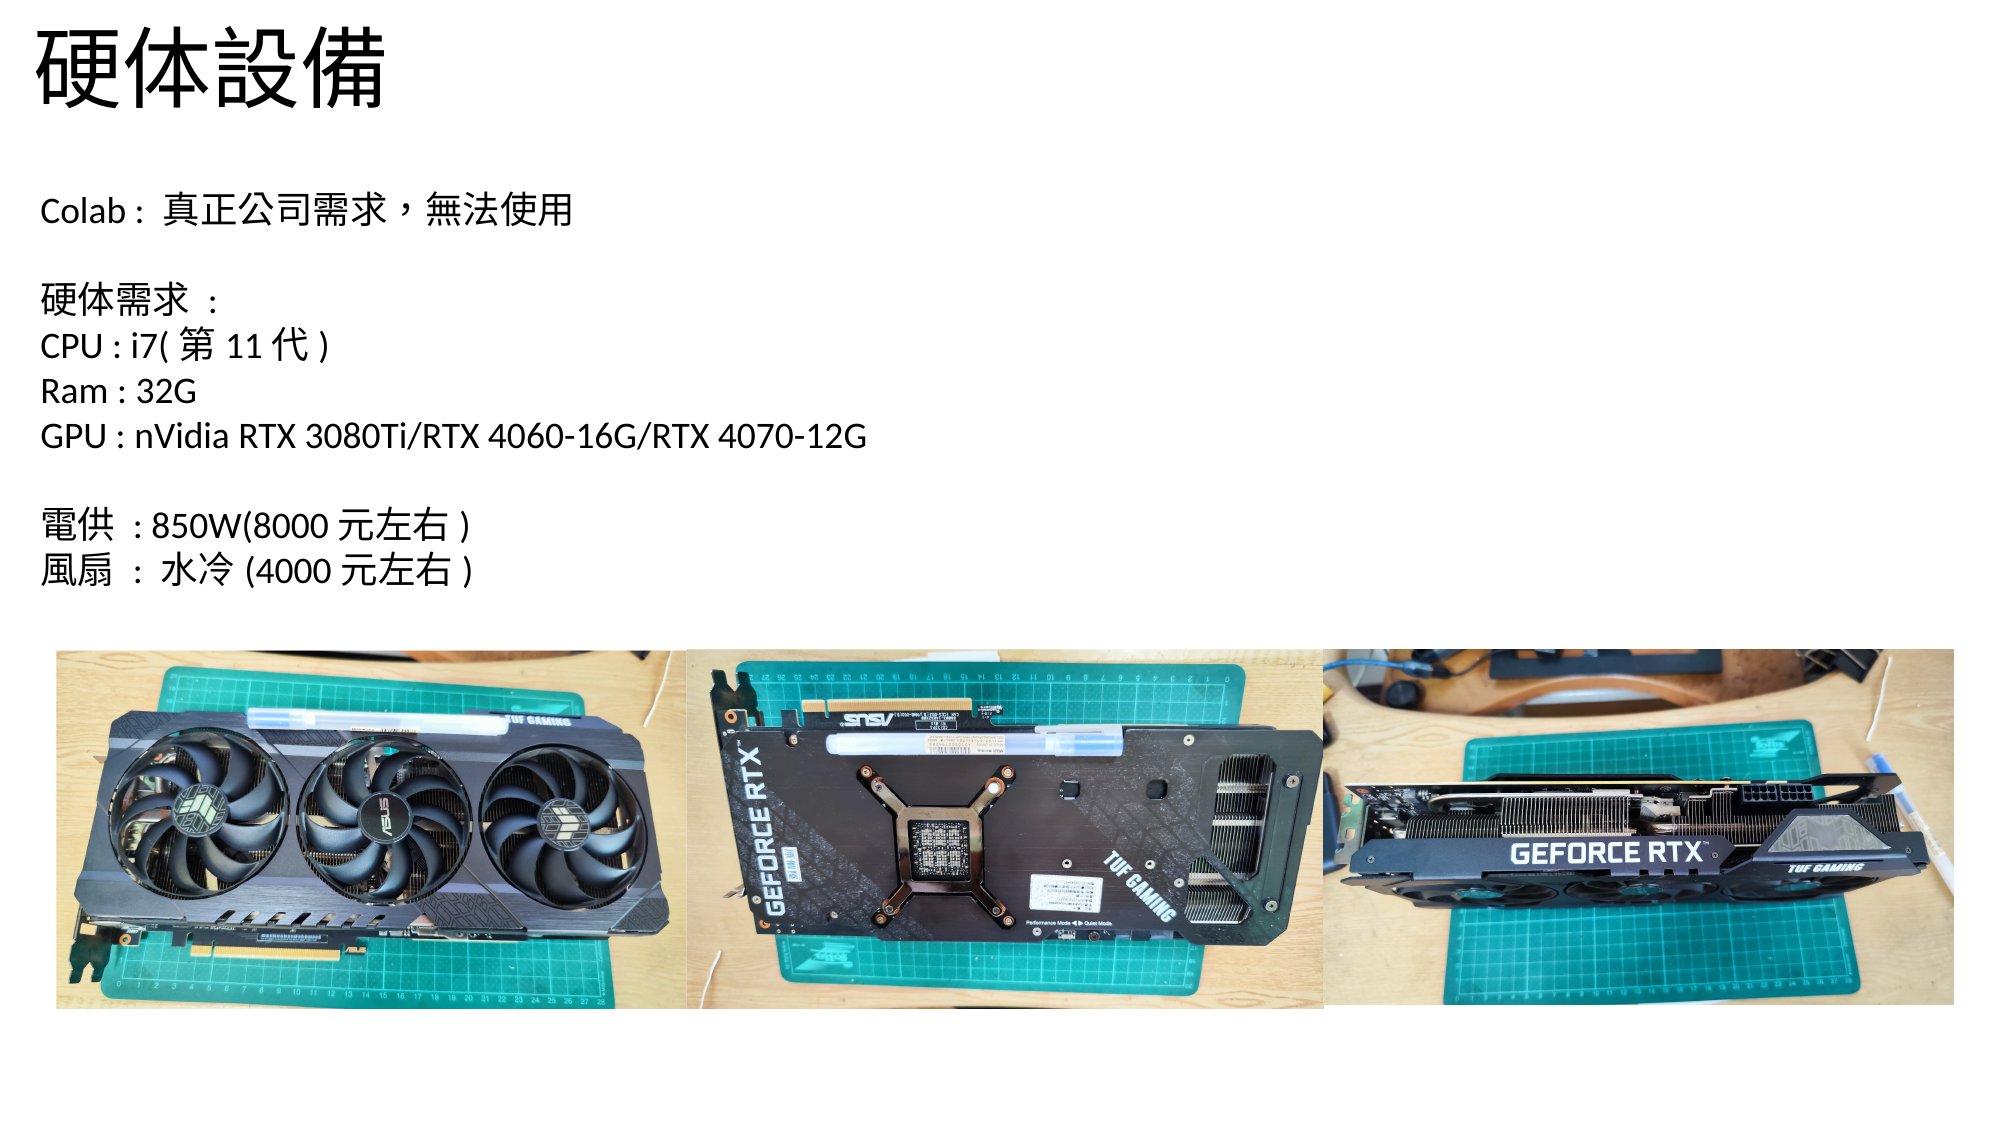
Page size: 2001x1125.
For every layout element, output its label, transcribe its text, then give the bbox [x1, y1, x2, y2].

picture [57, 651, 195, 1009]
text_box Colab : 真正公司需求，無法使用 硬体需求 : CPU : i7(第11代) Ram : 32G GPU : nVidia RTX 3080Ti/RTX 4060-16G/RTX 4070-12G 電供 : 850W(8000元左右) 風扇 : 水冷(4000元左右) [25, 178, 1873, 599]
picture [687, 510, 1954, 1125]
picture [554, 651, 686, 1009]
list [195, 510, 554, 1125]
title 硬体設備 [18, 16, 1744, 129]
